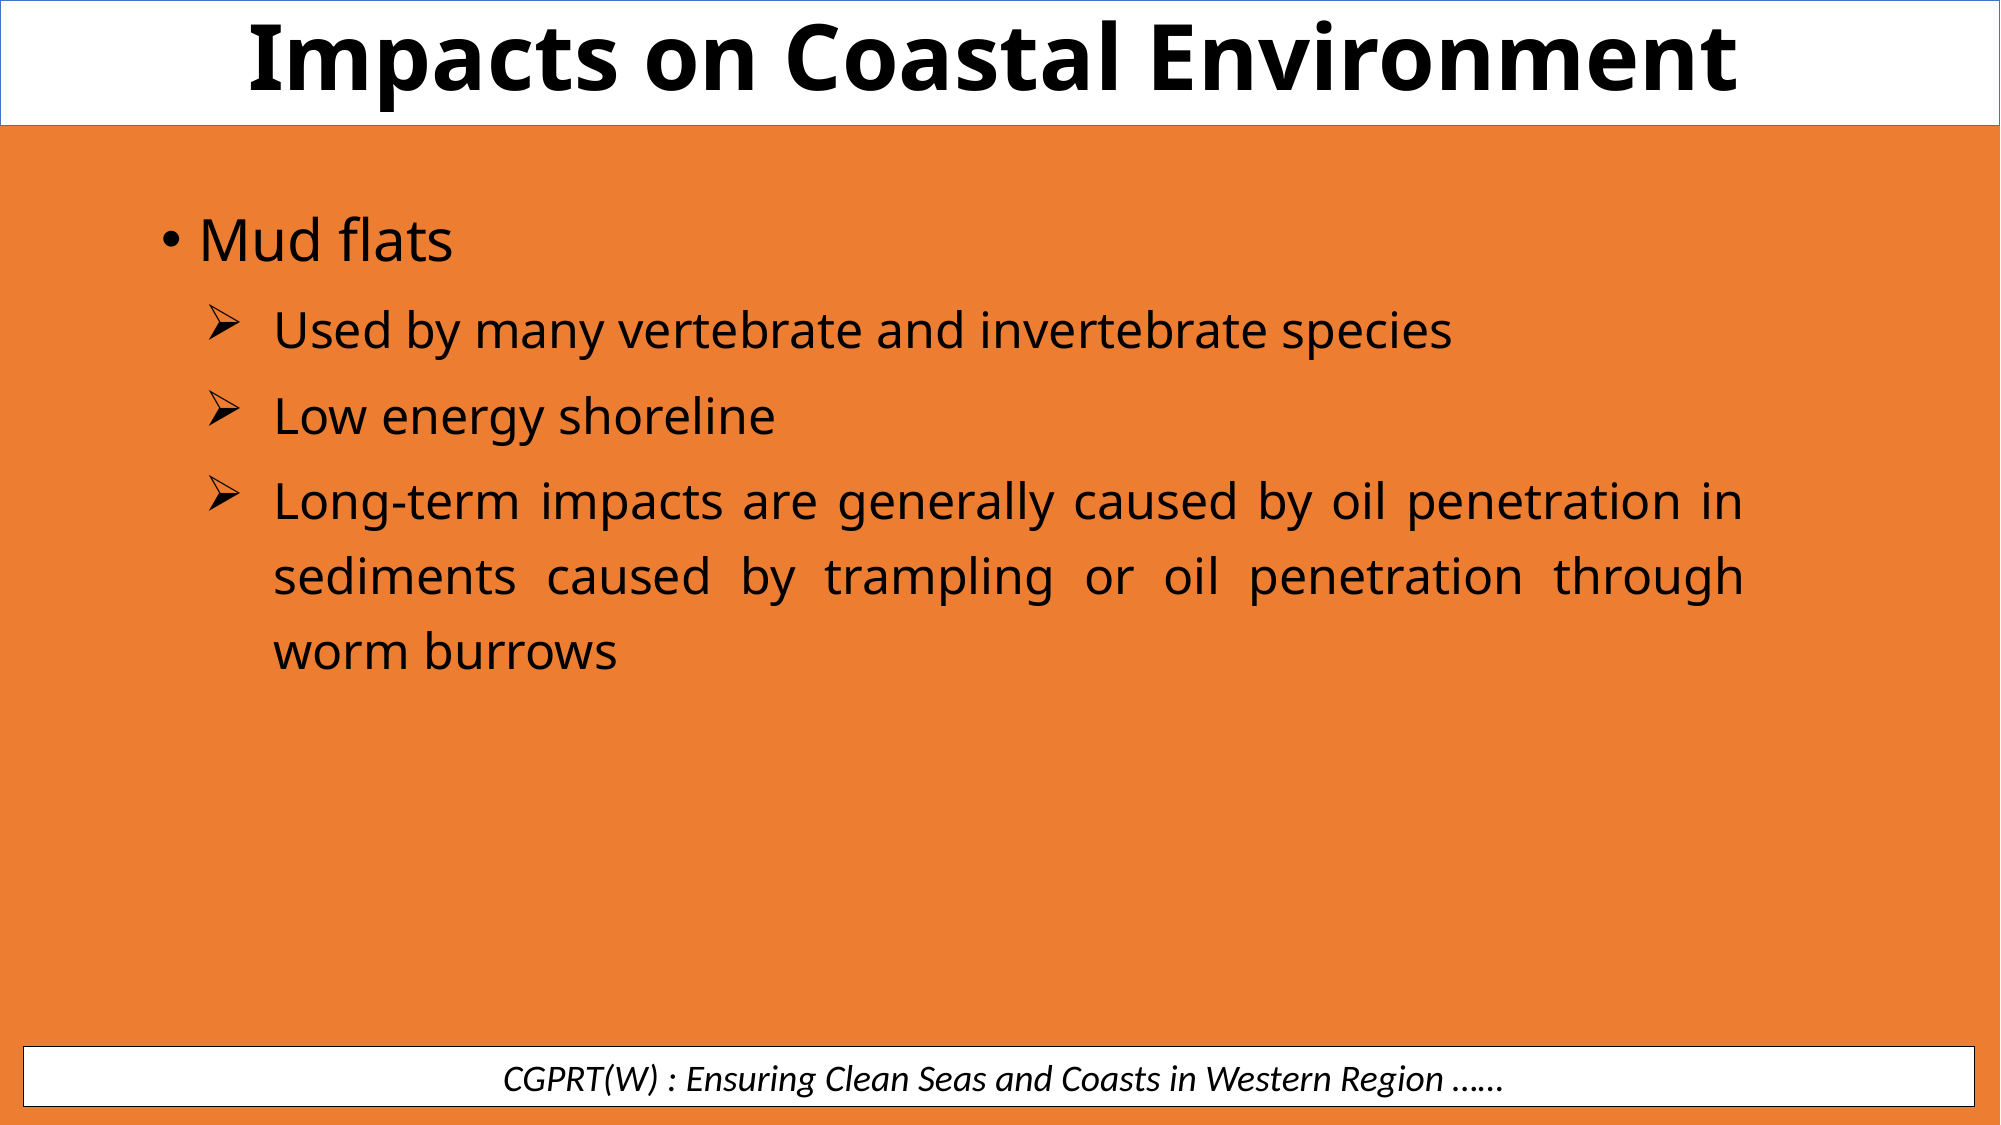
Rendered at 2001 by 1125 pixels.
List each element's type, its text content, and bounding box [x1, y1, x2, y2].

text_box CGPRT(W) : Ensuring Clean Seas and Coasts in Western Region …… [23, 1046, 1975, 1107]
text_box [0, 0, 2000, 126]
text_box Impacts on Coastal Environment [229, 8, 1760, 114]
text_box Mud flats Used by many vertebrate and invertebrate species Low energy shoreline Long-term impacts are generally caused by oil penetration in sediments caused by trampling or oil penetration through worm burrows [147, 179, 1760, 1036]
